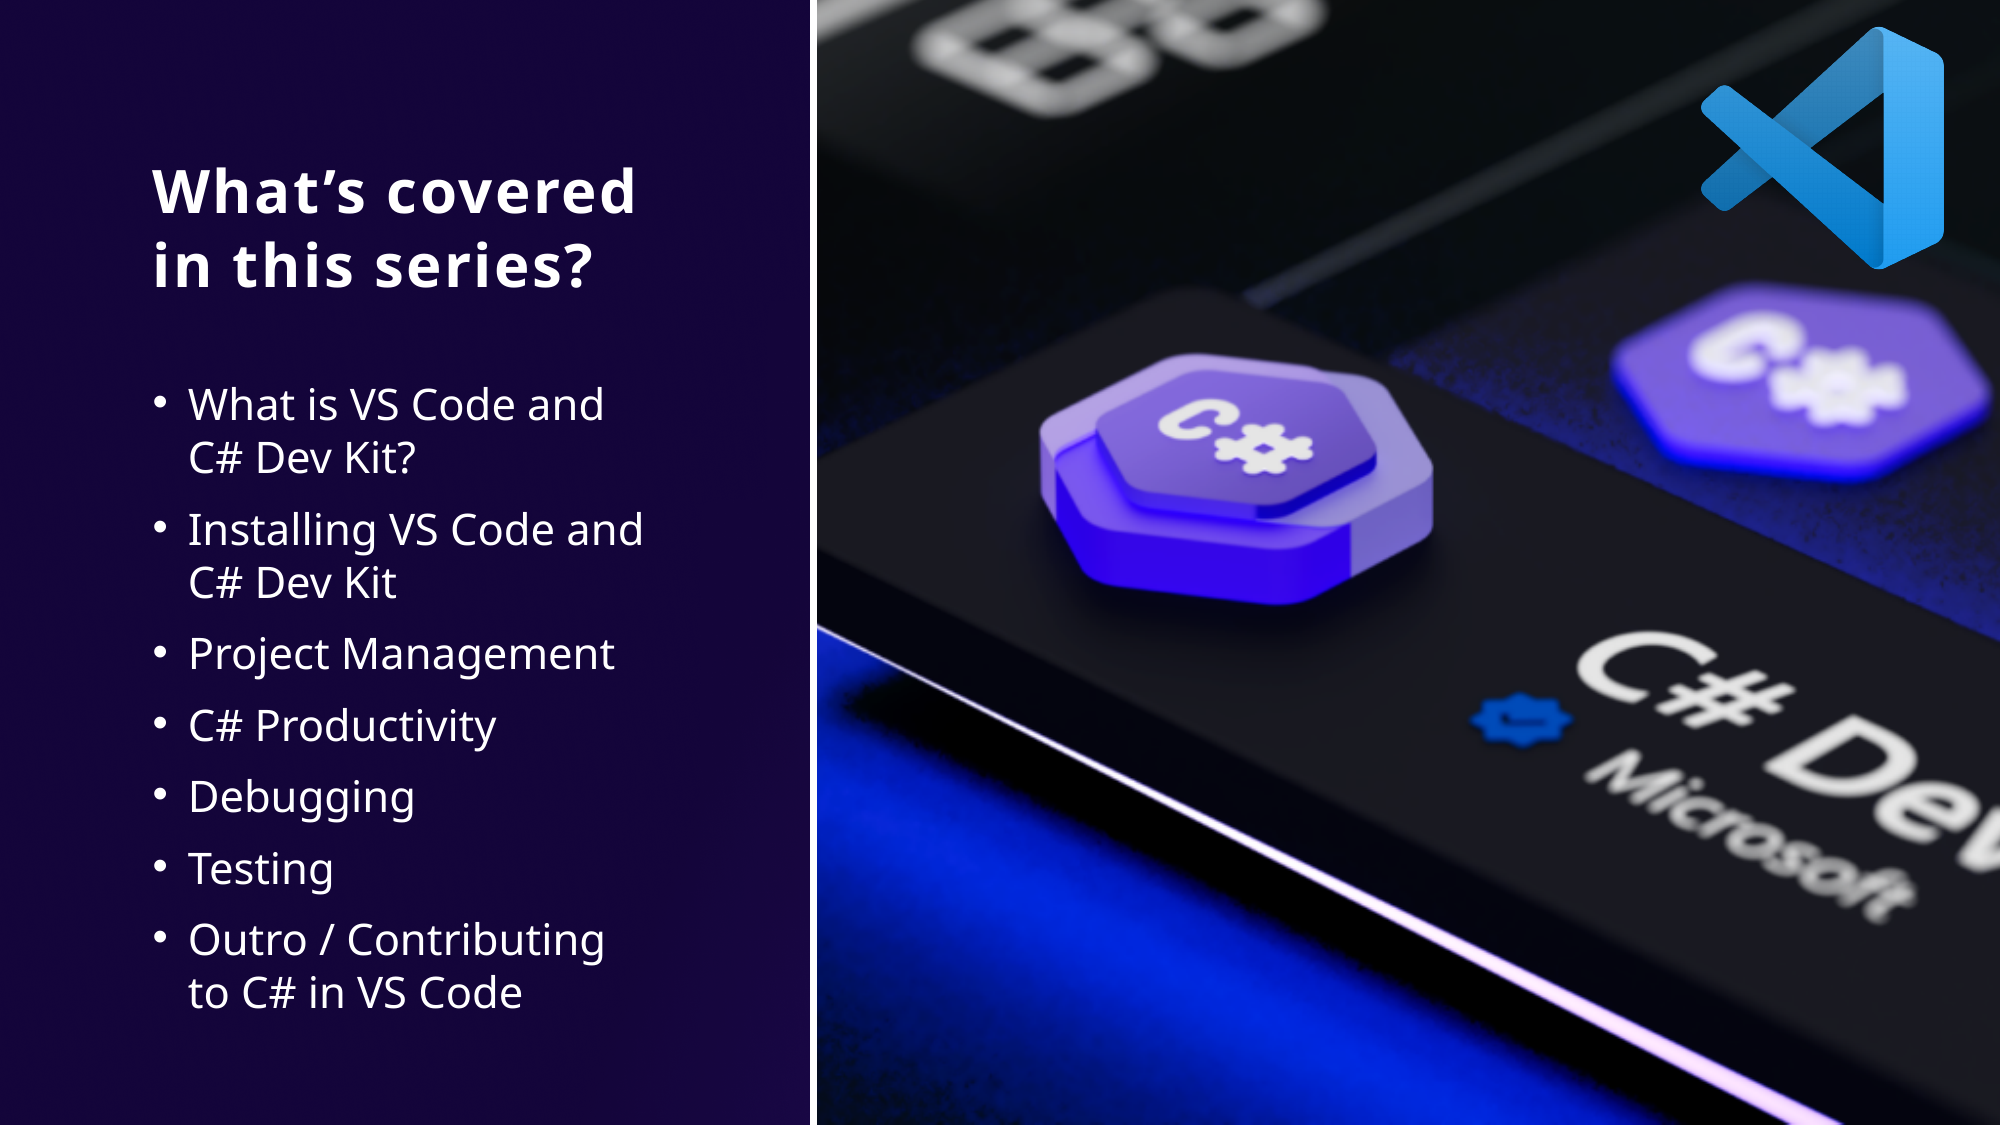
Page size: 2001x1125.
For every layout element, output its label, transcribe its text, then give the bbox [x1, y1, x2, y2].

picture [0, 0, 810, 1125]
list What is VS Code and C# Dev Kit? Installing VS Code and C# Dev Kit Project Management C# Productivity Debugging Testing Outro / Contributing to C# in VS Code [137, 370, 674, 1036]
title What’s covered in this series? [137, 119, 674, 338]
picture [816, 0, 2000, 1125]
